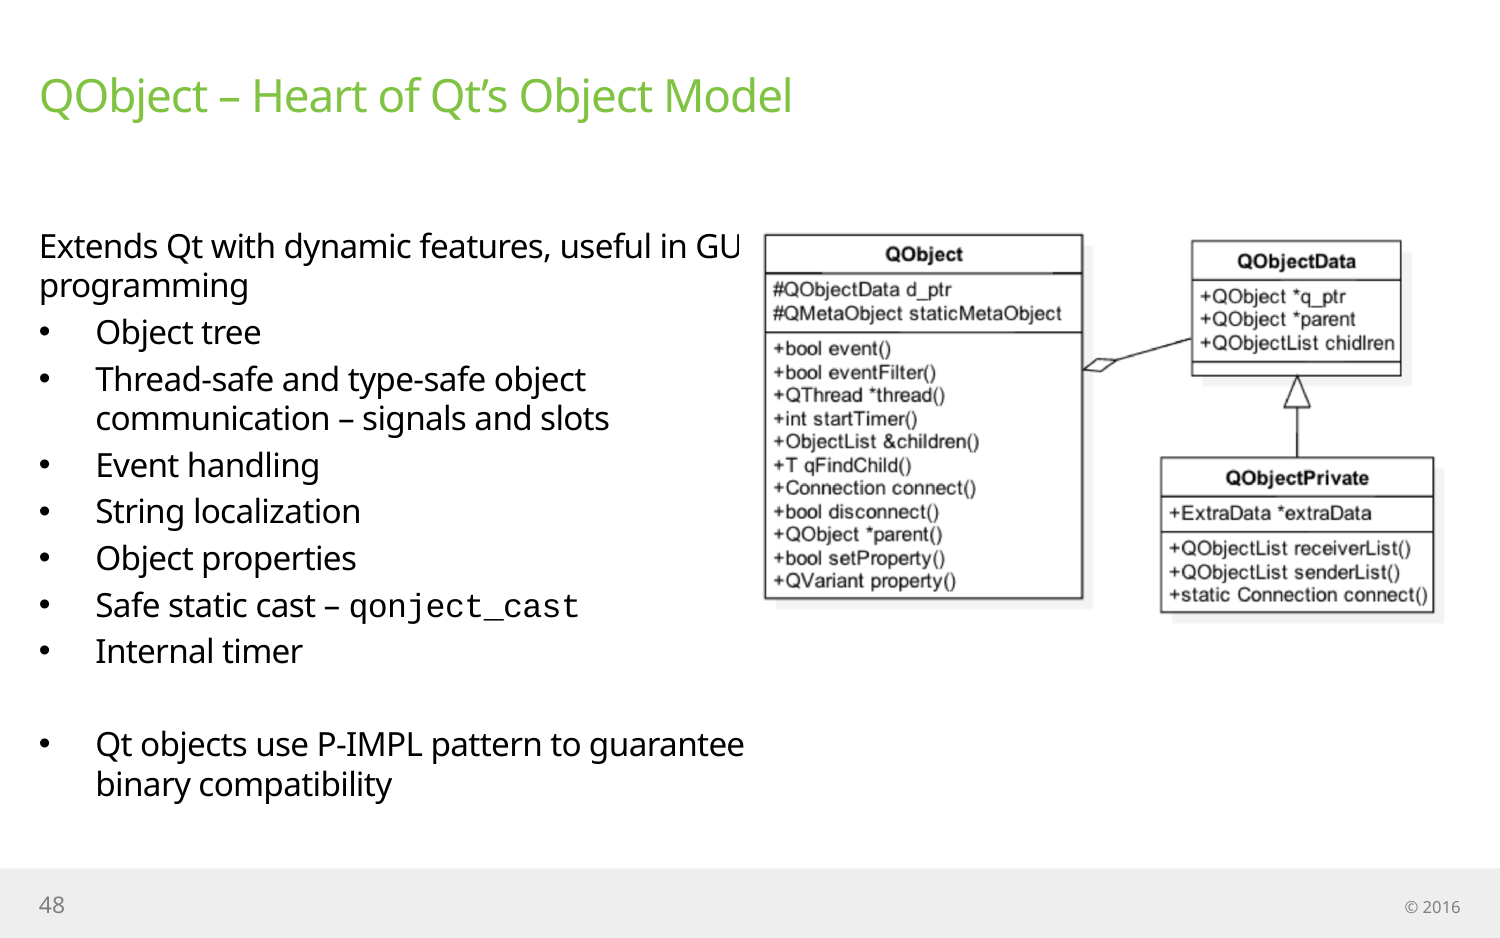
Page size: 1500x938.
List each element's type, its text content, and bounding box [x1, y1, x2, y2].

slide_number 48 [39, 892, 410, 921]
footer © 2016 [1188, 896, 1461, 917]
picture [738, 207, 1462, 644]
list Extends Qt with dynamic features, useful in GUI programming Object tree Thread-safe and type-safe object communication – signals and slots Event handling String localization Object properties Safe static cast – qonject_cast Internal timer Qt objects use P-IMPL pattern to guarantee binary compatibility [39, 224, 759, 846]
title QObject – Heart of Qt’s Object Model [39, 66, 1052, 195]
